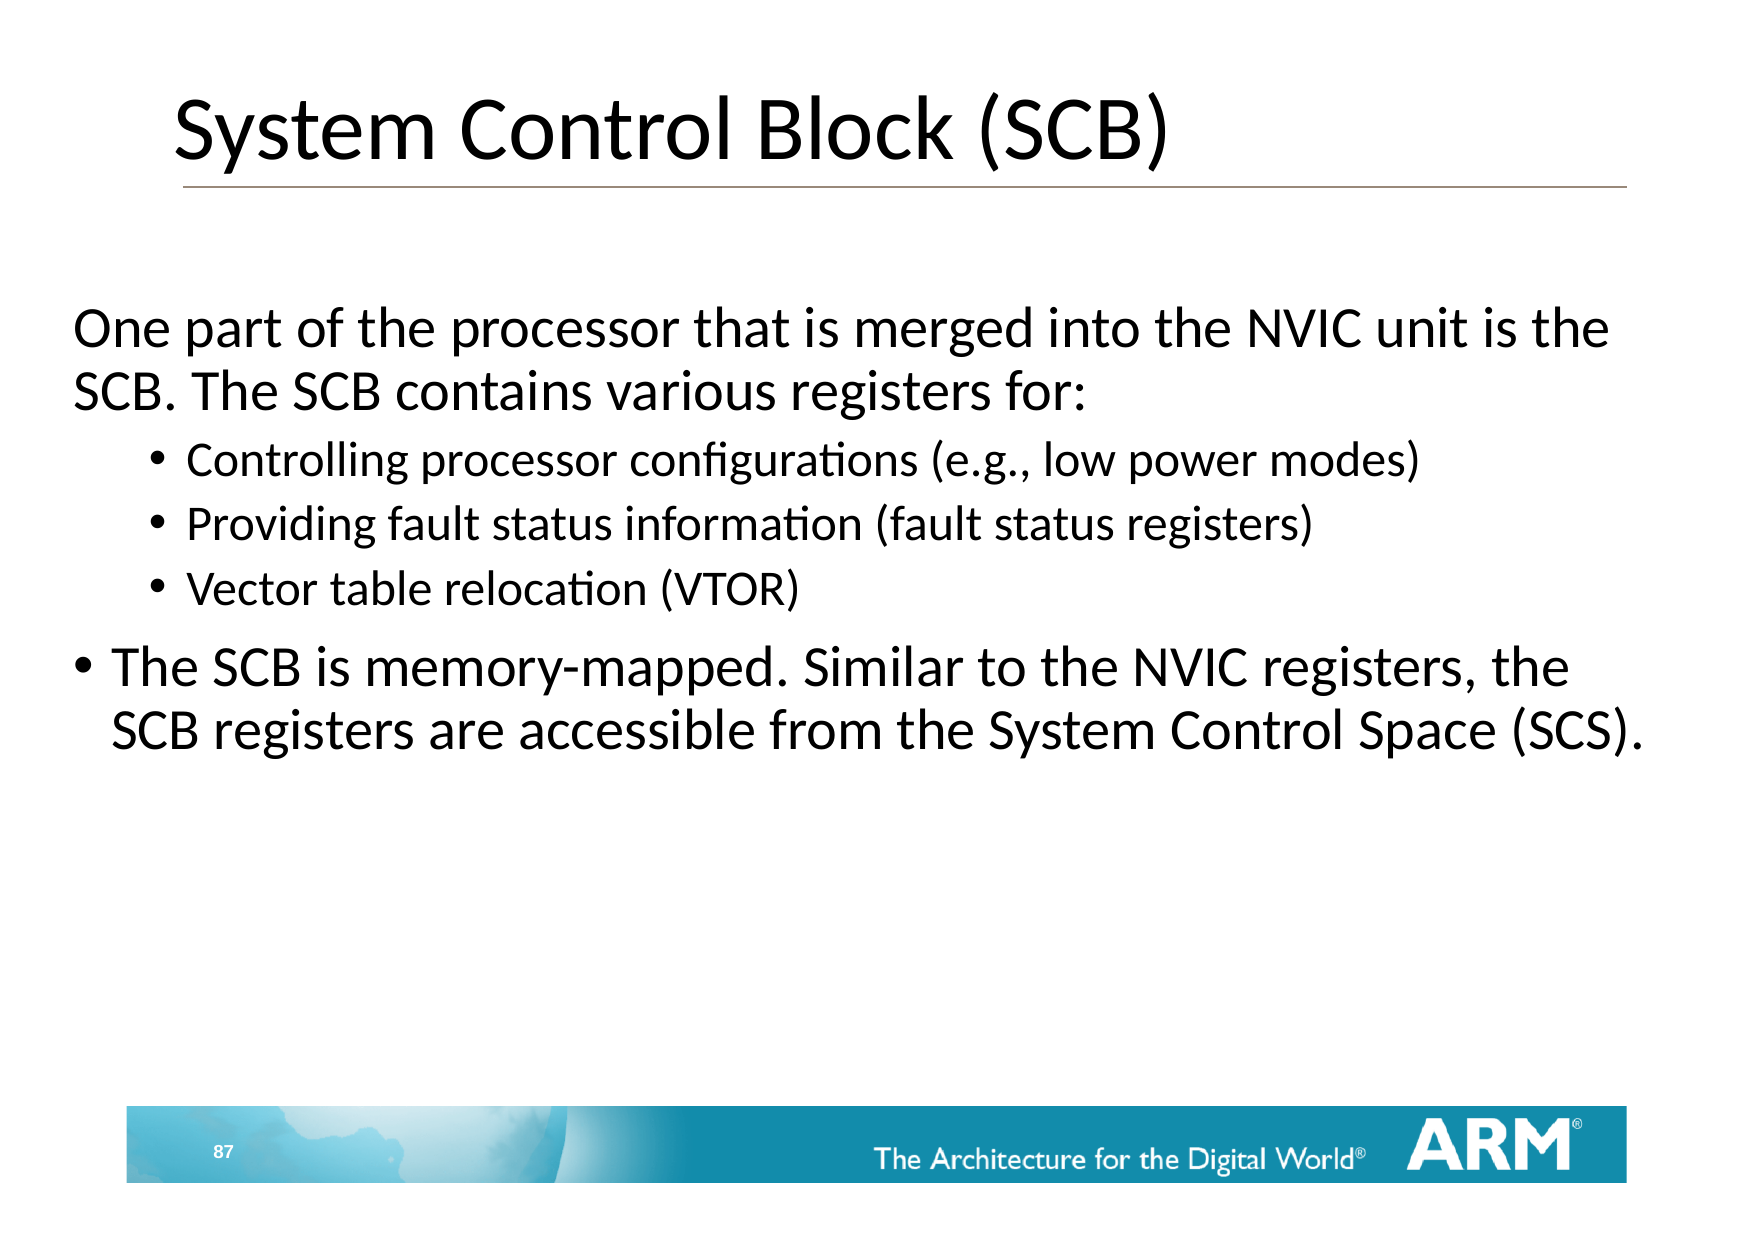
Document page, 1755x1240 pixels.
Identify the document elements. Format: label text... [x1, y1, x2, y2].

picture [126, 1106, 1627, 1183]
title System Control Block (SCB) [173, 80, 1581, 172]
slide_number 87 [198, 1139, 287, 1187]
list One part of the processor that is merged into the NVIC unit is the SCB. The SCB contains various registers for: Controlling processor configurations (e.g., low power modes) Providing fault status information (fault status registers) Vector table relocation (VTOR) The SCB is memory-mapped. Similar to the NVIC registers, the SCB registers are accessible from the System Control Space (SCS). [73, 296, 1657, 571]
